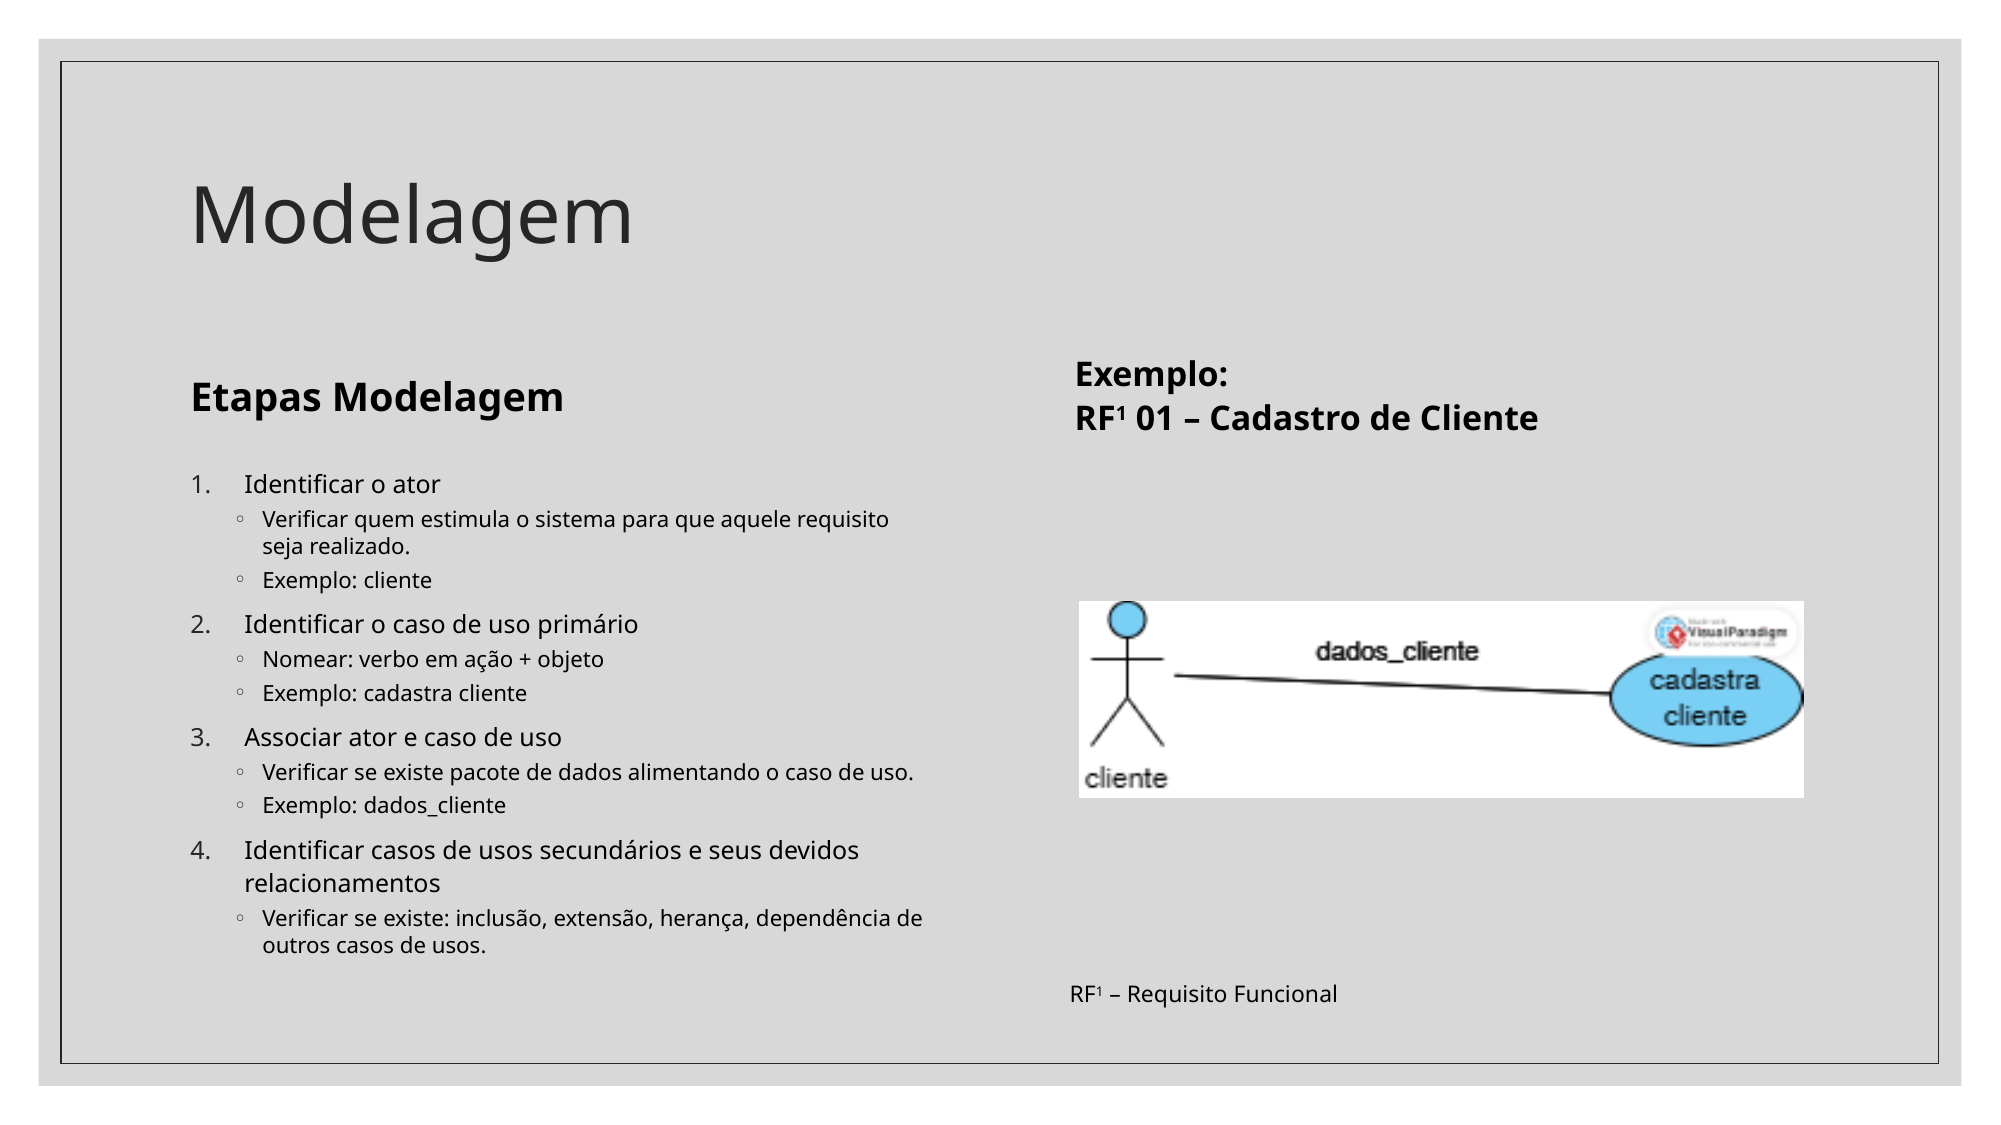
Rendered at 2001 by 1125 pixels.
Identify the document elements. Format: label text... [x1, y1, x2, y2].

list Etapas Modelagem [175, 340, 941, 446]
text_box RF1 – Requisito Funcional [1054, 972, 1354, 1015]
list Exemplo: RF1 01 – Cadastro de Cliente [1059, 340, 1825, 446]
list Identificar o ator Verificar quem estimula o sistema para que aquele requisito seja realizado. Exemplo: cliente Identificar o caso de uso primário Nomear: verbo em ação + objeto Exemplo: cadastra cliente Associar ator e caso de uso Verificar se existe pacote de dados alimentando o caso de uso. Exemplo: dados_cliente Identificar casos de usos secundários e seus devidos relacionamentos Verificar se existe: inclusão, extensão, herança, dependência de outros casos de usos. [175, 458, 941, 978]
title Modelagem [174, 105, 1825, 331]
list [1079, 601, 1804, 798]
